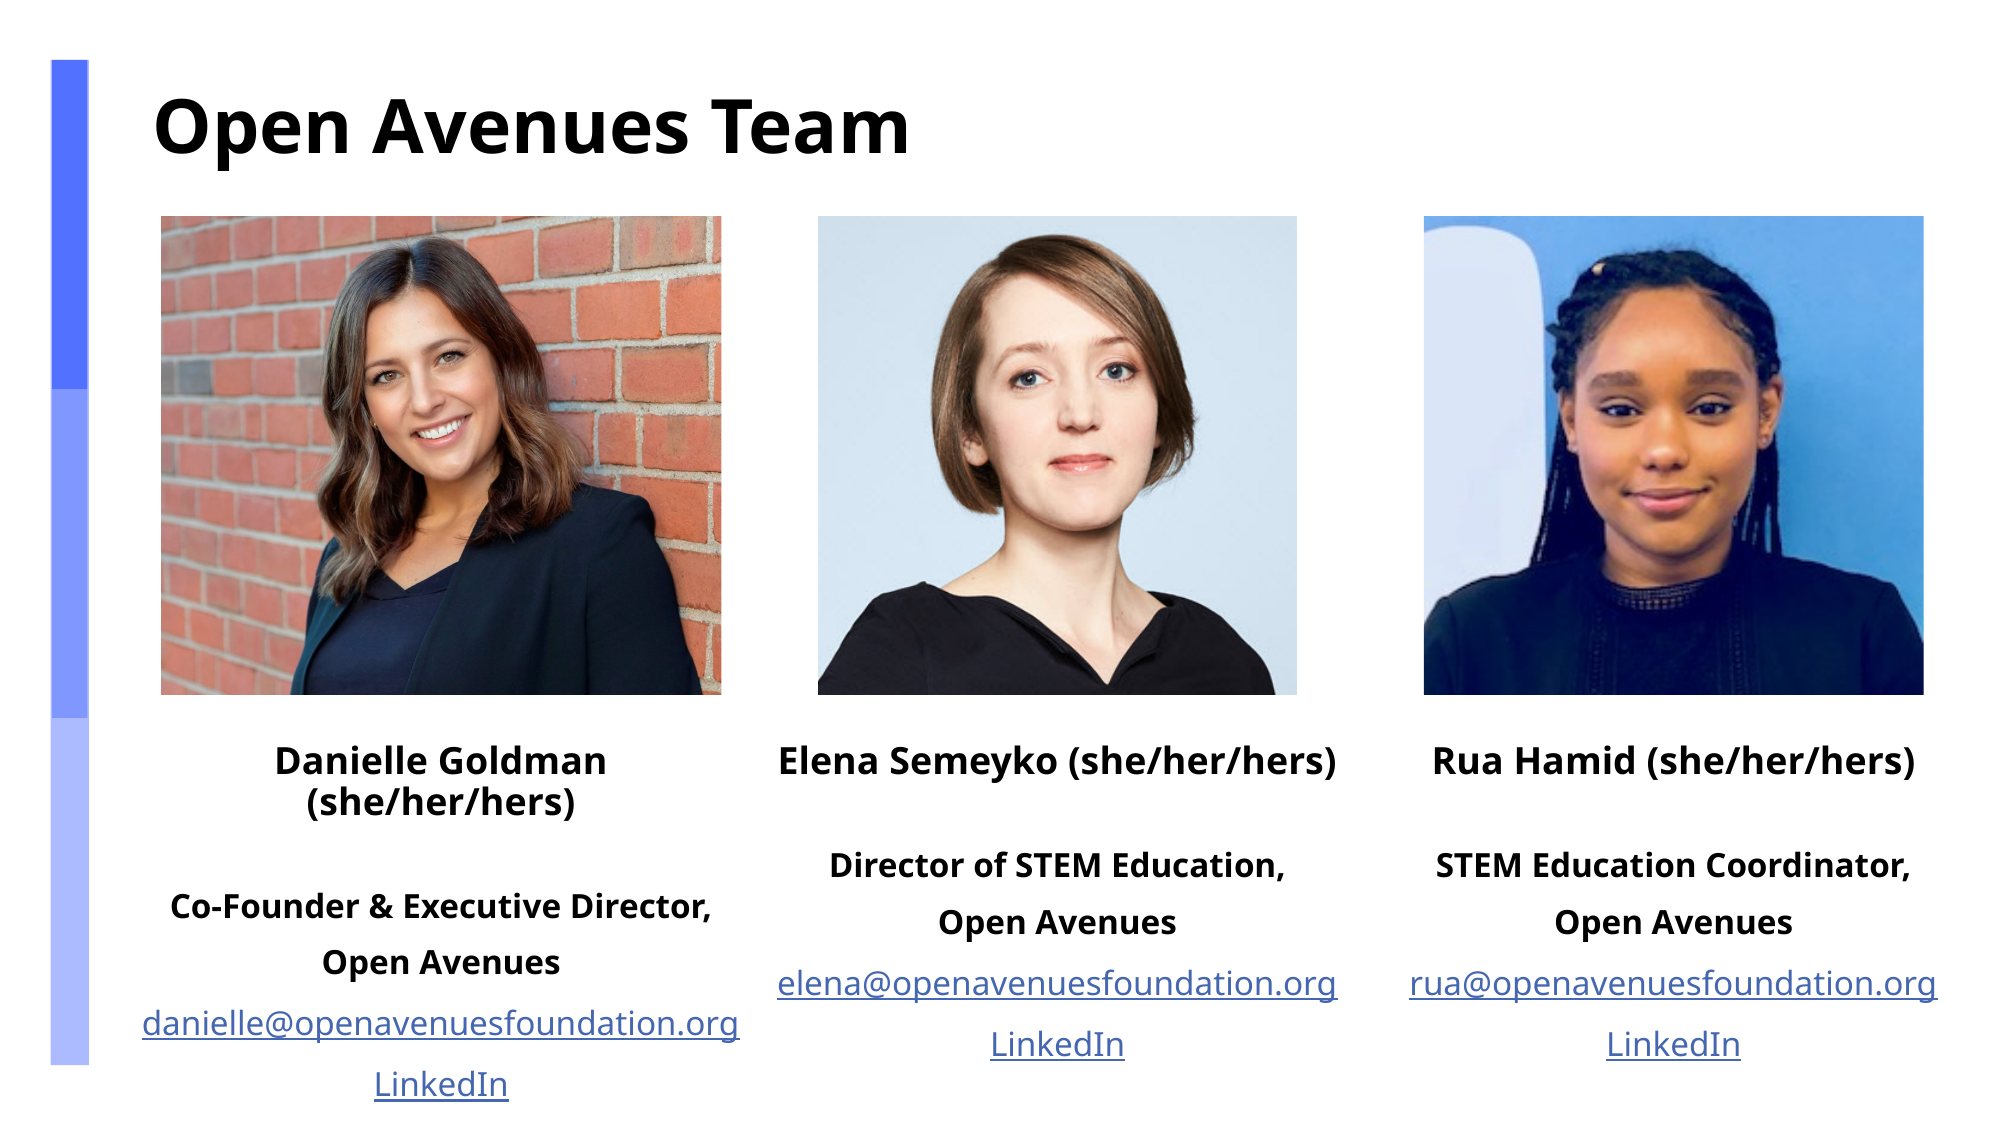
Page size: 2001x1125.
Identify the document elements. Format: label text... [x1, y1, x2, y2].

text_box Danielle Goldman (she/her/hers) Co-Founder & Executive Director, Open Avenues danielle@openavenuesfoundation.org LinkedIn [126, 735, 756, 1125]
picture [818, 216, 1297, 695]
picture [1423, 216, 1924, 695]
title Open Avenues Team [137, 20, 1863, 239]
text_box Elena Semeyko (she/her/hers) Director of STEM Education, Open Avenues elena@openavenuesfoundation.org LinkedIn [756, 735, 1358, 1125]
text_box Rua Hamid (she/her/hers) STEM Education Coordinator, Open Avenues rua@openavenuesfoundation.org LinkedIn [1358, 735, 1989, 1125]
picture [160, 216, 722, 695]
